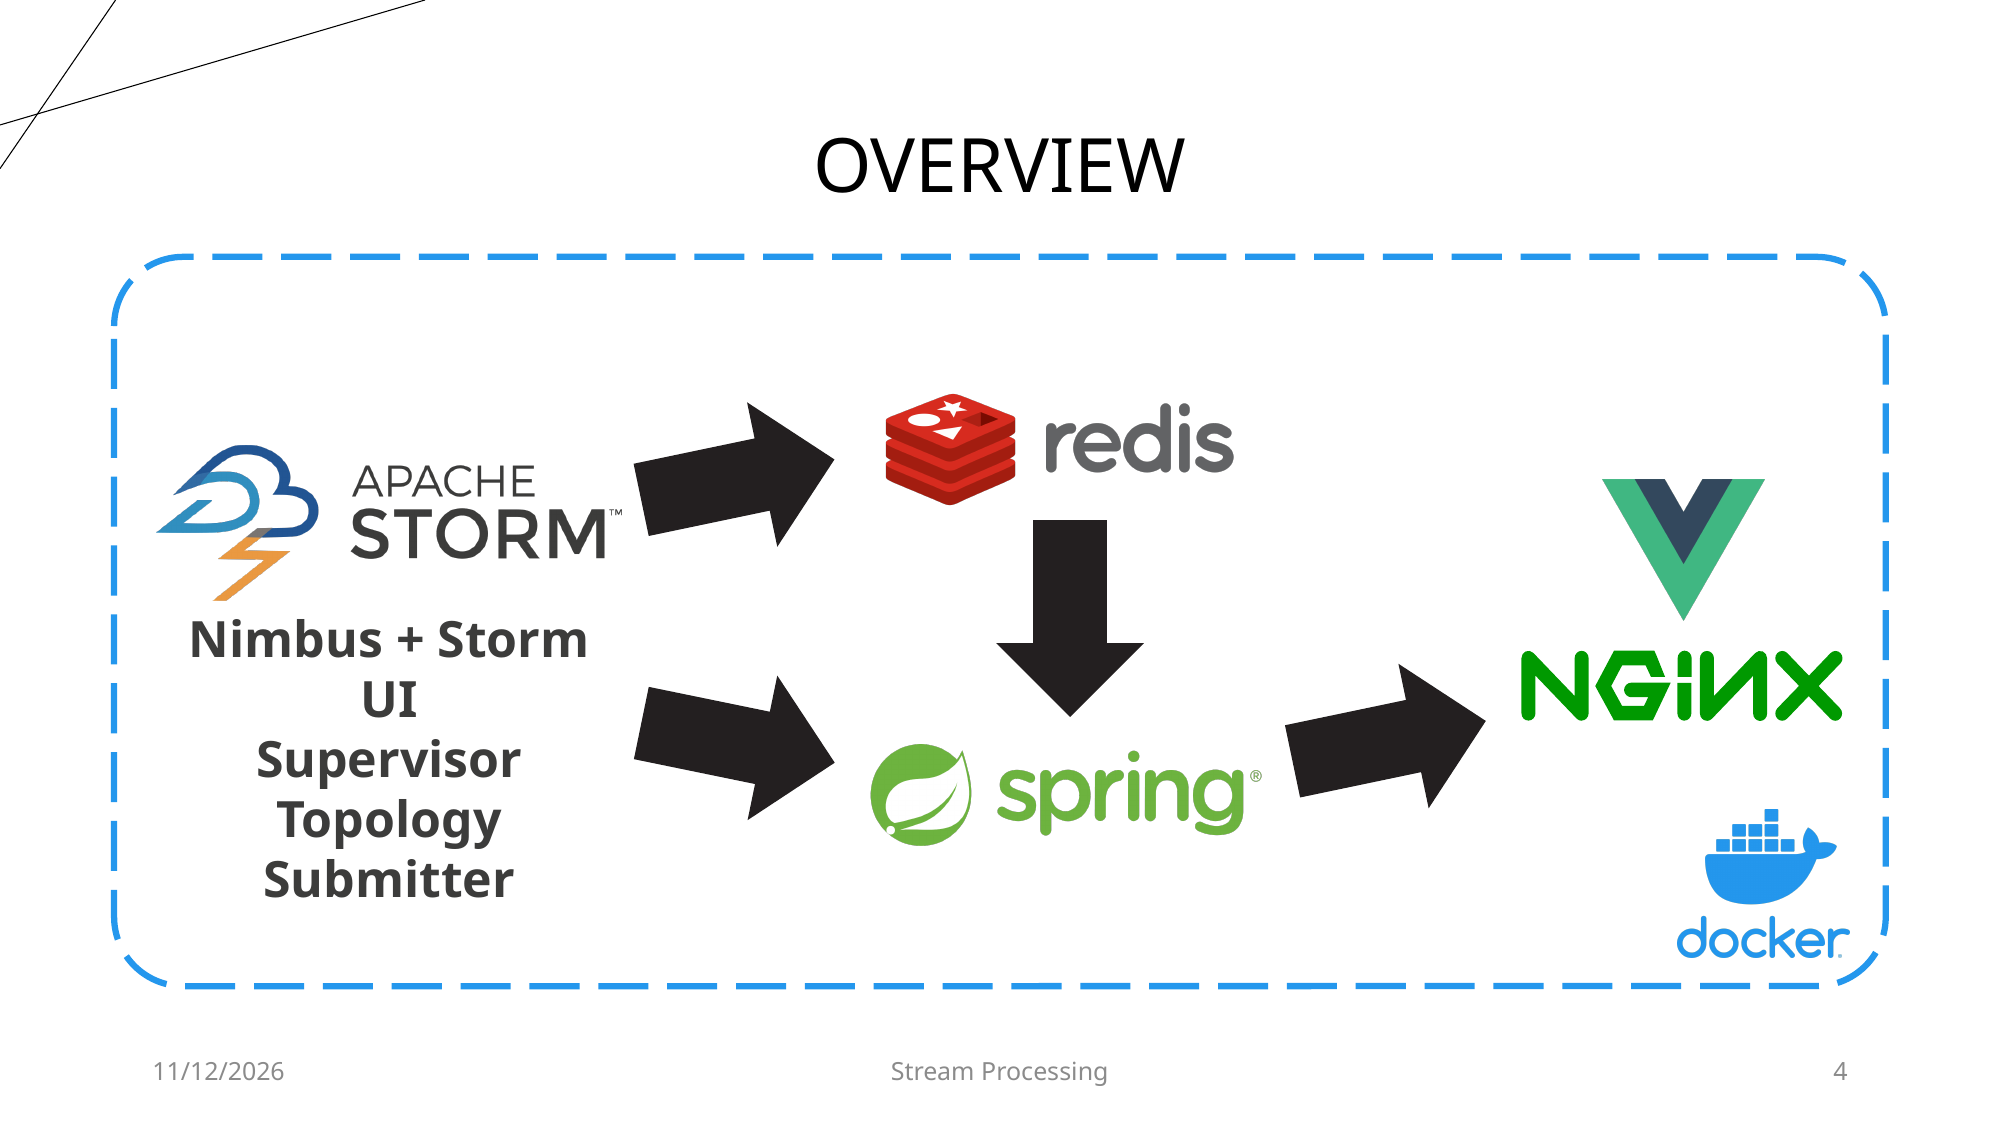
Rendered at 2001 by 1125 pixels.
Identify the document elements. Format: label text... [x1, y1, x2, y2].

picture [882, 390, 1237, 509]
footer Stream Processing [662, 1042, 1338, 1103]
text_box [156, 445, 622, 798]
text_box [113, 255, 1887, 988]
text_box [1521, 479, 1843, 721]
text_box [632, 400, 836, 550]
text_box [1283, 661, 1488, 811]
slide_number 4 [1412, 1042, 1863, 1103]
text_box [993, 519, 1147, 719]
picture [1677, 809, 1850, 958]
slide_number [137, 1042, 588, 1103]
title Overview [137, 59, 1863, 273]
text_box [632, 672, 837, 823]
picture [870, 744, 1262, 846]
